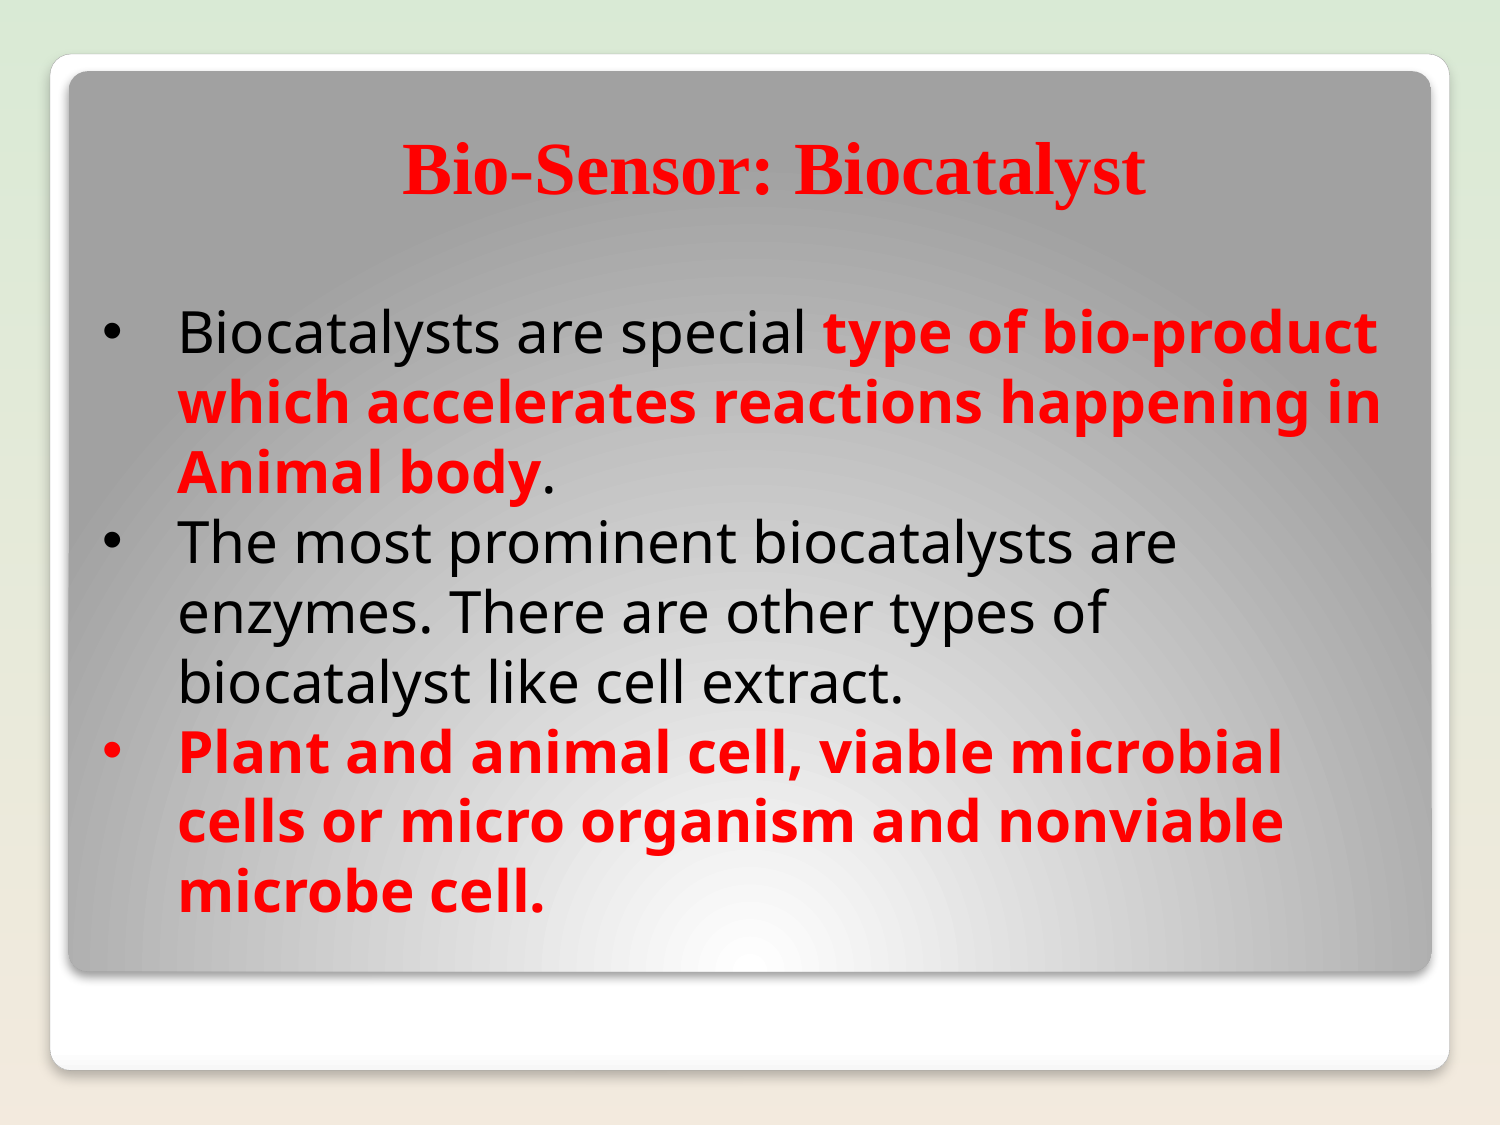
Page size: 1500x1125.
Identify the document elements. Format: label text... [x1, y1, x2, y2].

text_box Biocatalysts are special type of bio-product which accelerates reactions happening in Animal body. The most prominent biocatalysts are enzymes. There are other types of biocatalyst like cell extract. Plant and animal cell, viable microbial cells or micro organism and nonviable microbe cell. [87, 287, 1425, 1002]
text_box Bio-Sensor: Biocatalyst [387, 112, 1200, 218]
